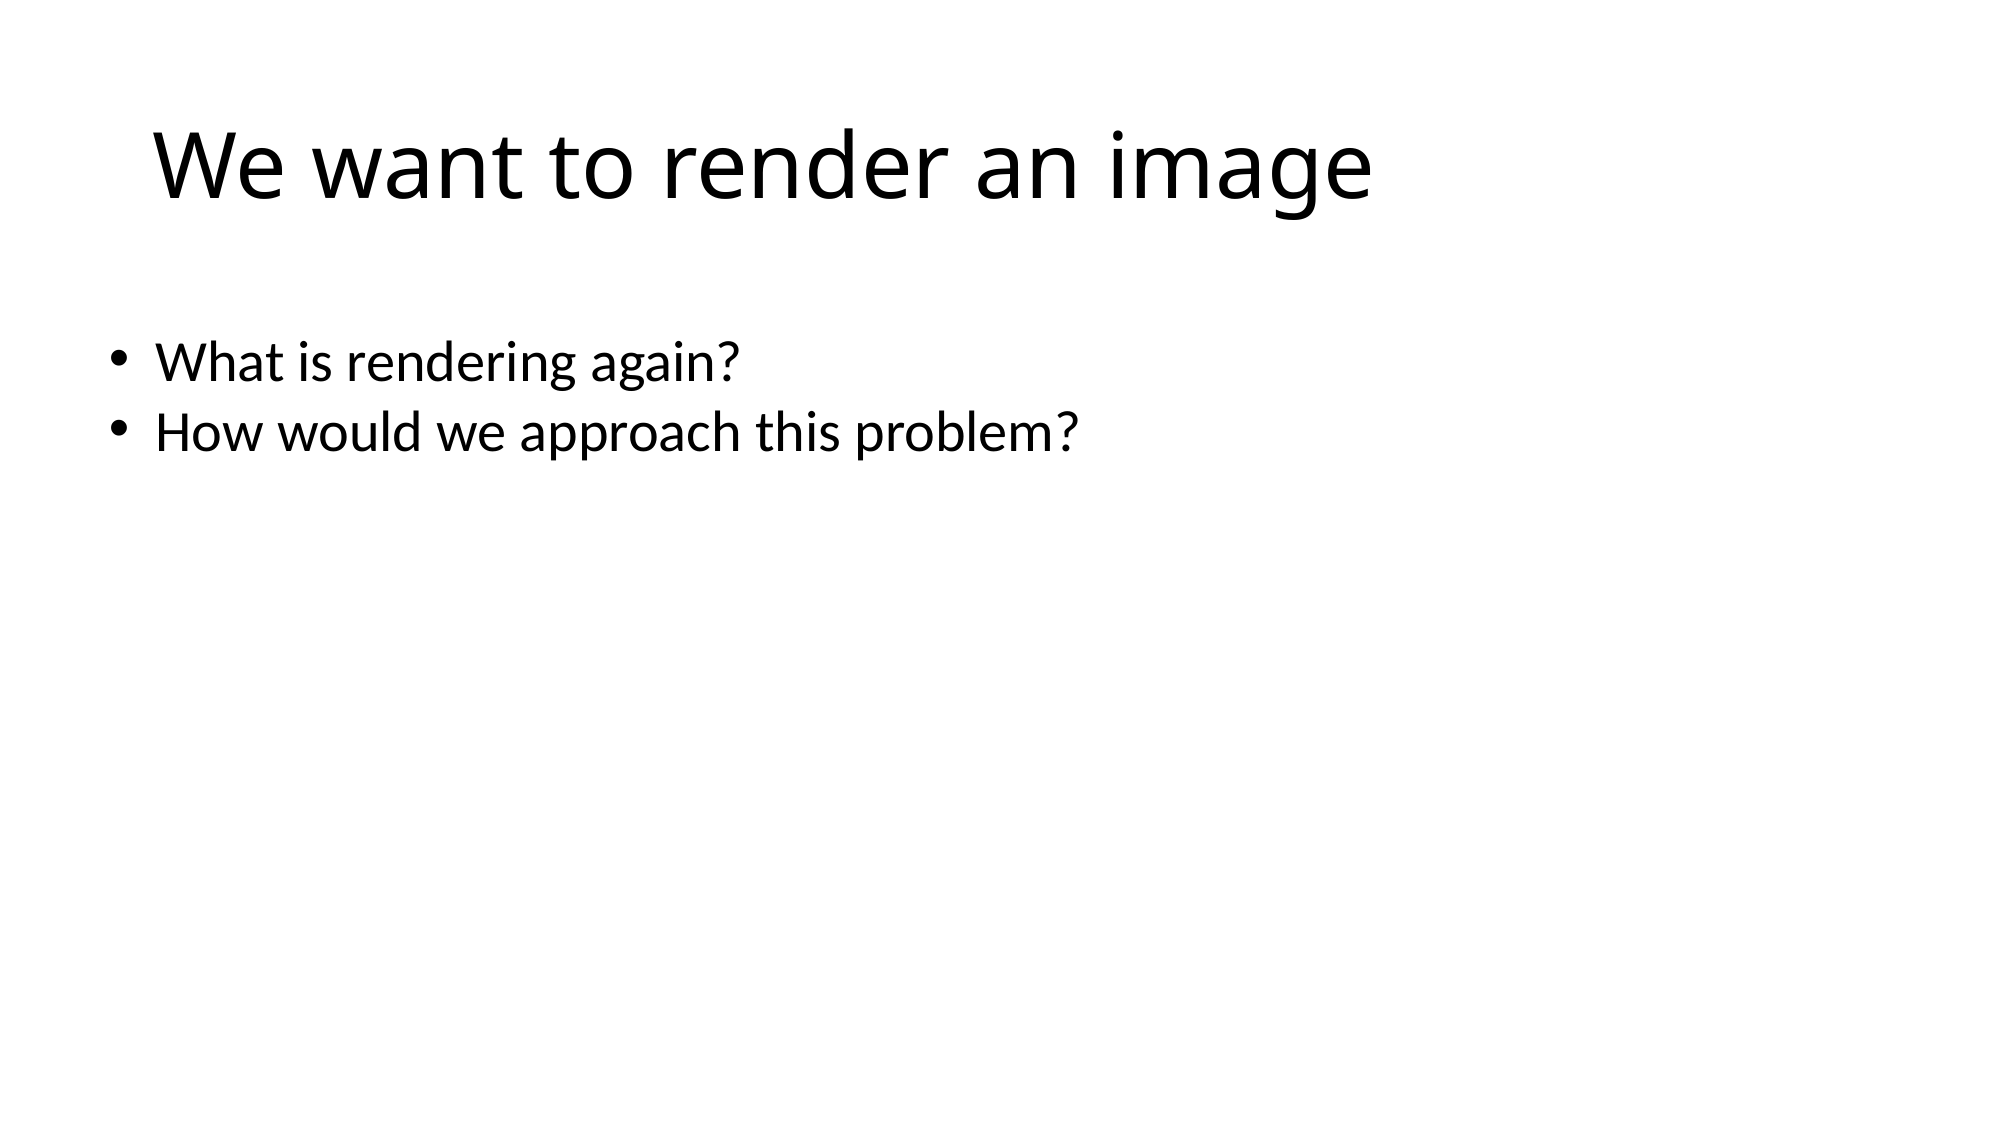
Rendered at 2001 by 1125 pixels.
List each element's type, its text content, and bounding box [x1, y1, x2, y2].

text_box What is rendering again? How would we approach this problem? [93, 315, 1097, 470]
title We want to render an image [137, 59, 1863, 278]
